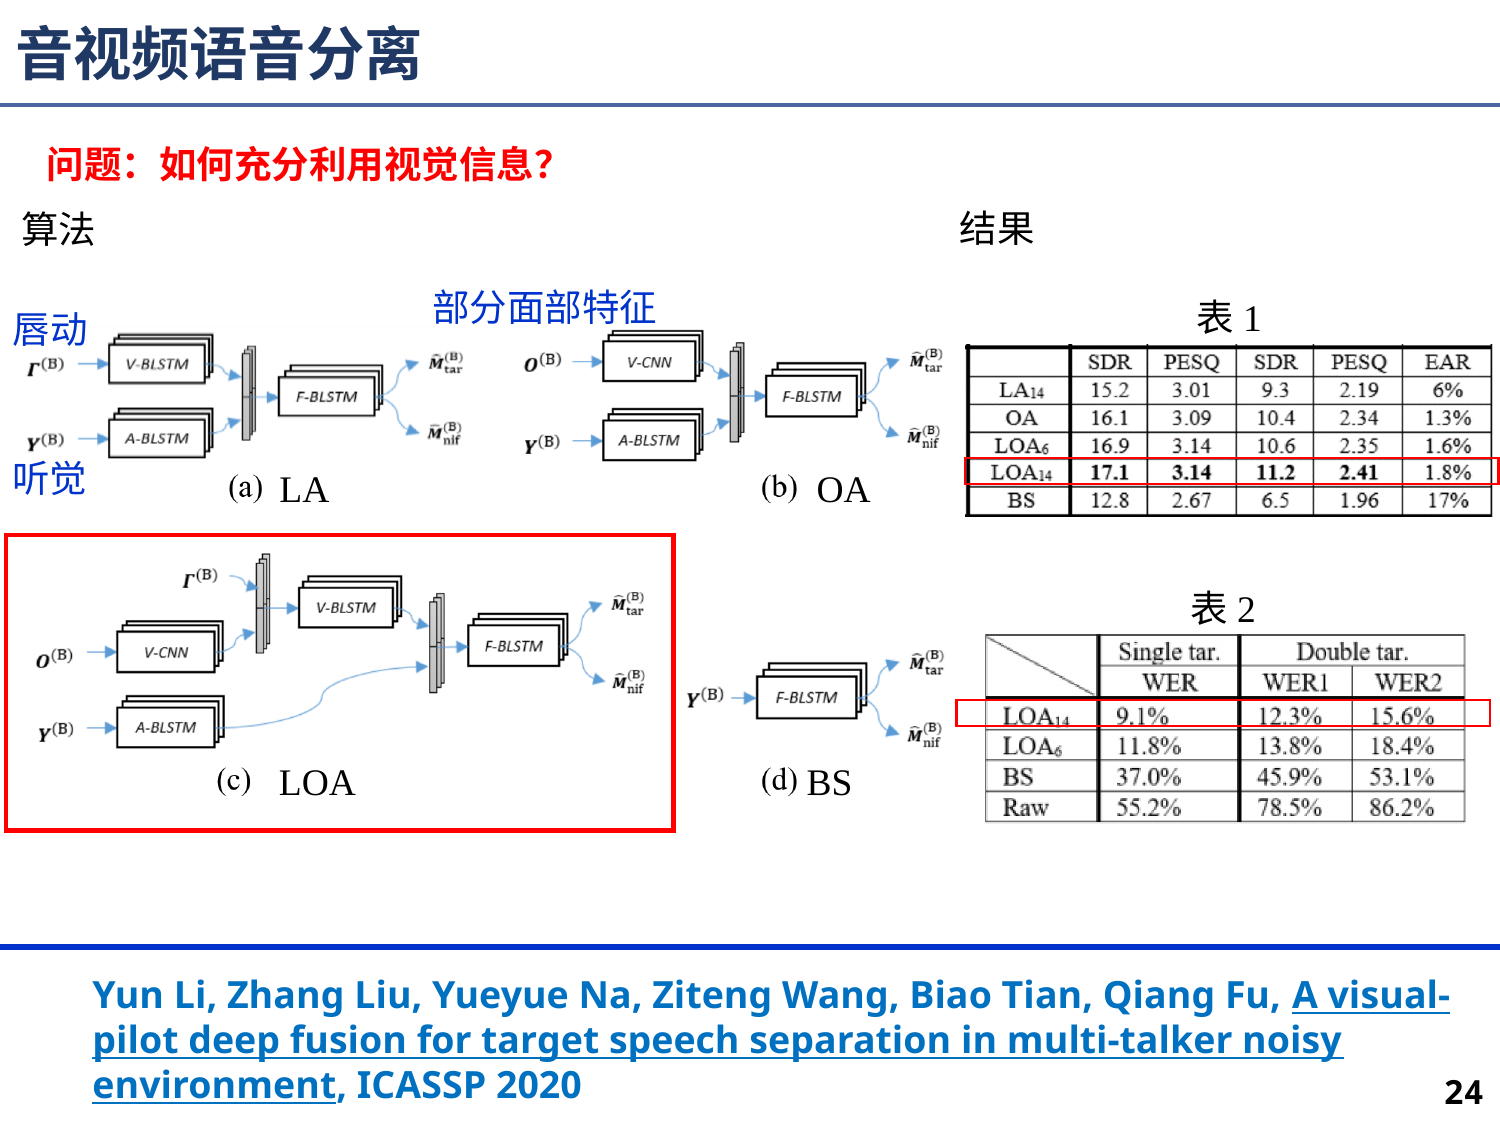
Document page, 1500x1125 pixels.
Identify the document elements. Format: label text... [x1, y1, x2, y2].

text_box [1469, 699, 1491, 727]
text_box 表1 [1181, 286, 1277, 344]
slide_number 24 [1161, 1063, 1499, 1124]
text_box [0, 946, 1500, 1125]
text_box 算法 [6, 198, 112, 259]
text_box 问题：如何充分利用视觉信息？ [31, 133, 587, 194]
text_box [5, 812, 674, 832]
picture [977, 629, 1469, 825]
text_box 表2 [1175, 577, 1271, 629]
text_box [955, 699, 977, 727]
picture [965, 344, 1500, 517]
title 音视频语音分离 [0, 11, 1500, 101]
text_box Yun Li, Zhang Liu, Yueyue Na, Ziteng Wang, Biao Tian, Qiang Fu, A visual-pilot deep fusion for target speech separation in multi-talker noisy environment, ICASSP 2020 [77, 963, 1481, 1114]
text_box 结果 [944, 197, 1066, 258]
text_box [0, 277, 952, 812]
